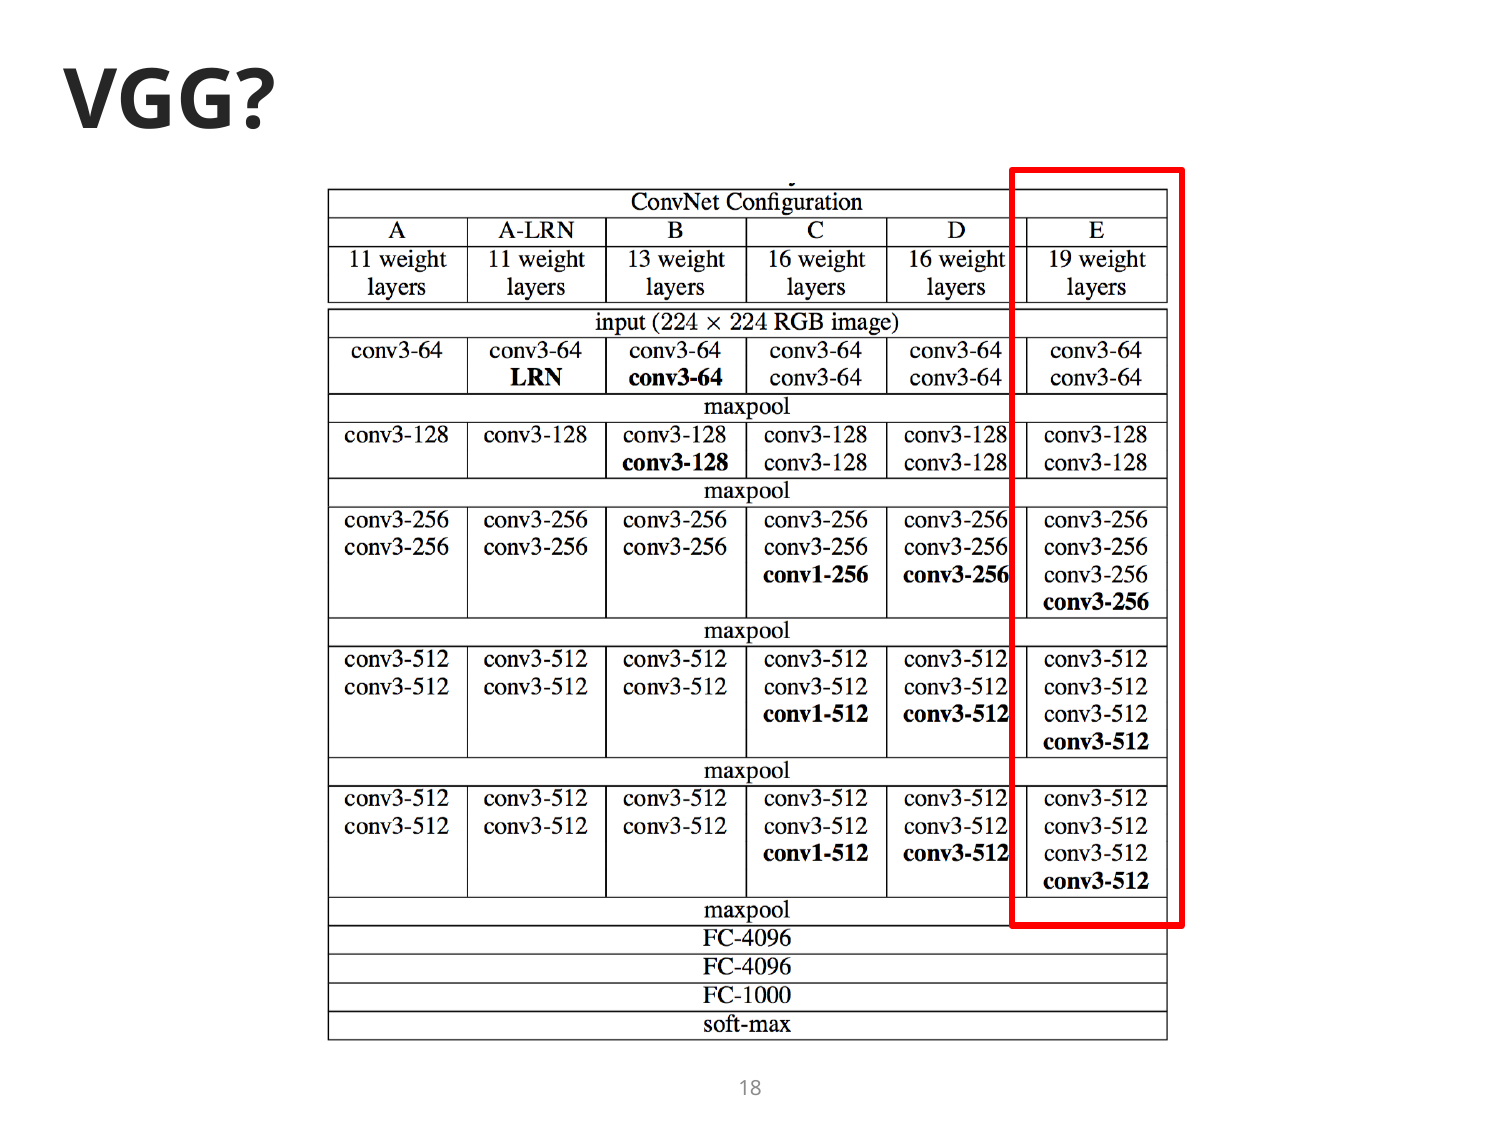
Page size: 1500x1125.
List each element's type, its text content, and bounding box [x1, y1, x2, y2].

text_box [1010, 168, 1184, 928]
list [322, 183, 1178, 1048]
slide_number 18 [575, 1058, 925, 1119]
title VGG? [48, 41, 1456, 149]
